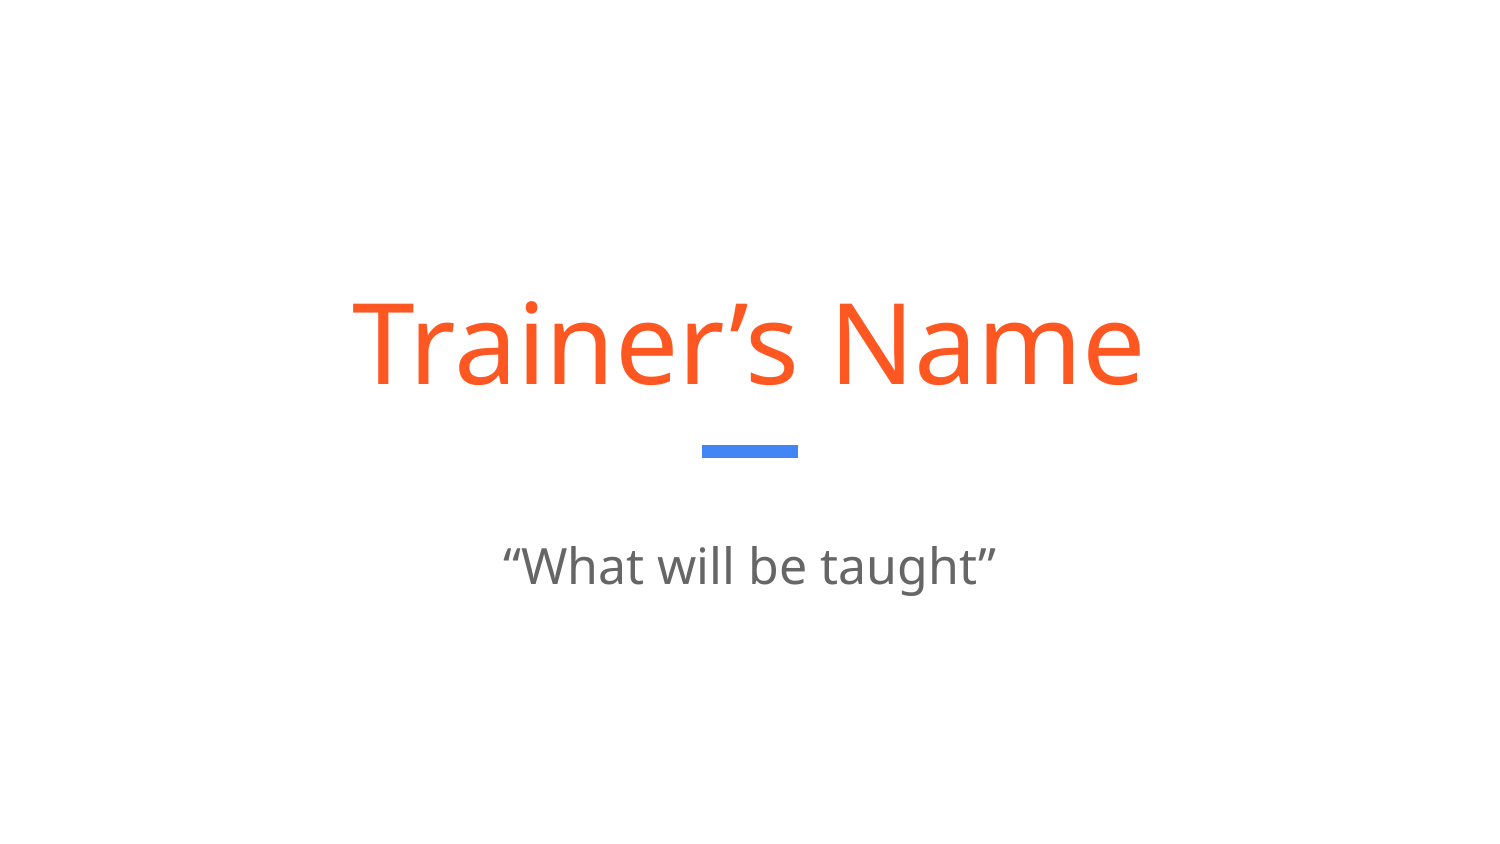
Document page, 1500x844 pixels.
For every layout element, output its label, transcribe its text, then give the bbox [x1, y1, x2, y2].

subtitle “What will be taught” [51, 519, 1449, 640]
title Trainer’s Name [51, 100, 1449, 422]
